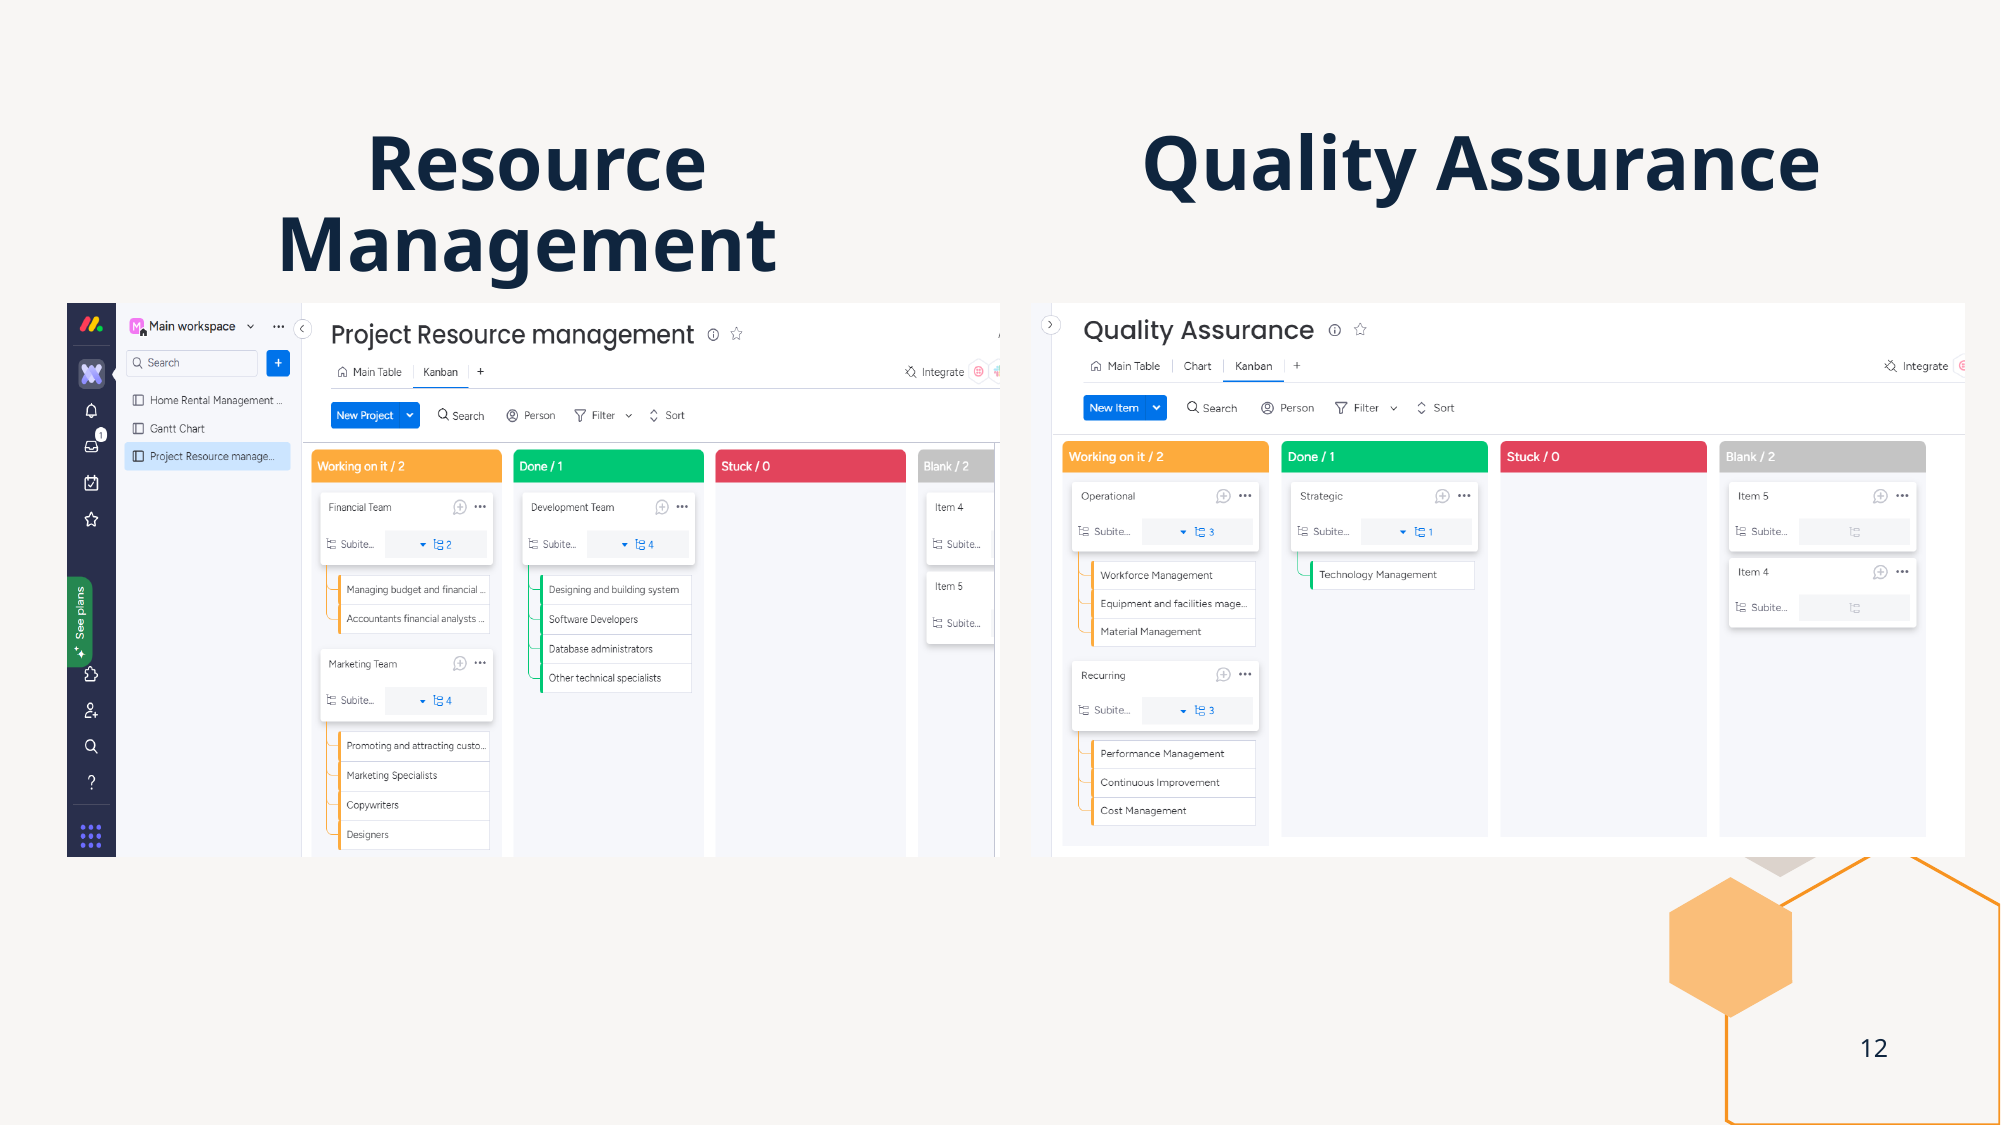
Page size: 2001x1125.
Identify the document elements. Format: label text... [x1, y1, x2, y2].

title Resource Management [95, 118, 979, 248]
picture [67, 303, 1000, 857]
slide_number 12 [1836, 1020, 1912, 1080]
text_box Quality Assurance [999, 118, 1965, 248]
picture [1031, 303, 1965, 857]
